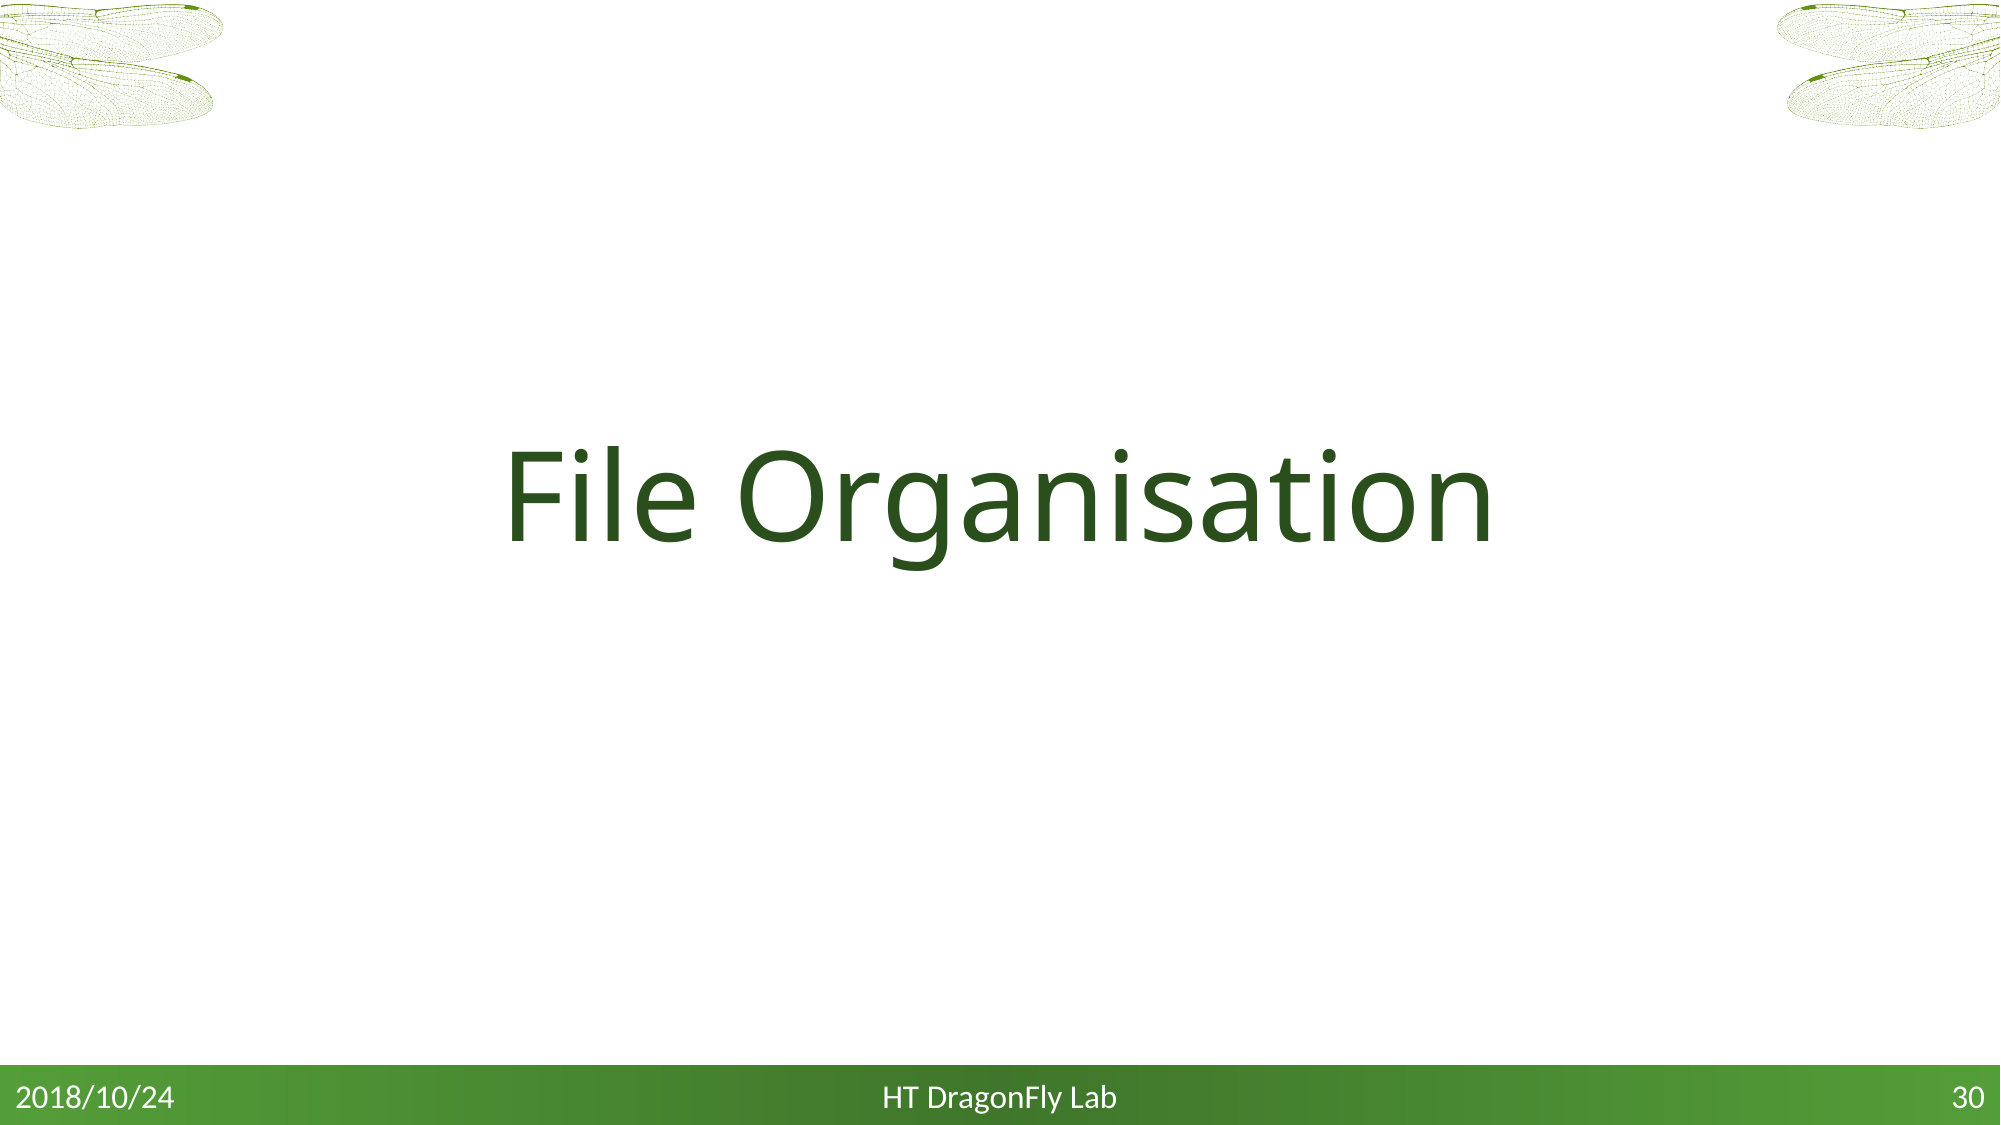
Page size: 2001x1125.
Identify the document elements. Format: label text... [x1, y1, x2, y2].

slide_number 30 [1550, 1065, 2000, 1125]
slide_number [0, 1065, 450, 1125]
title File Organisation [249, 184, 1750, 576]
footer HT DragonFly Lab [662, 1064, 1338, 1125]
